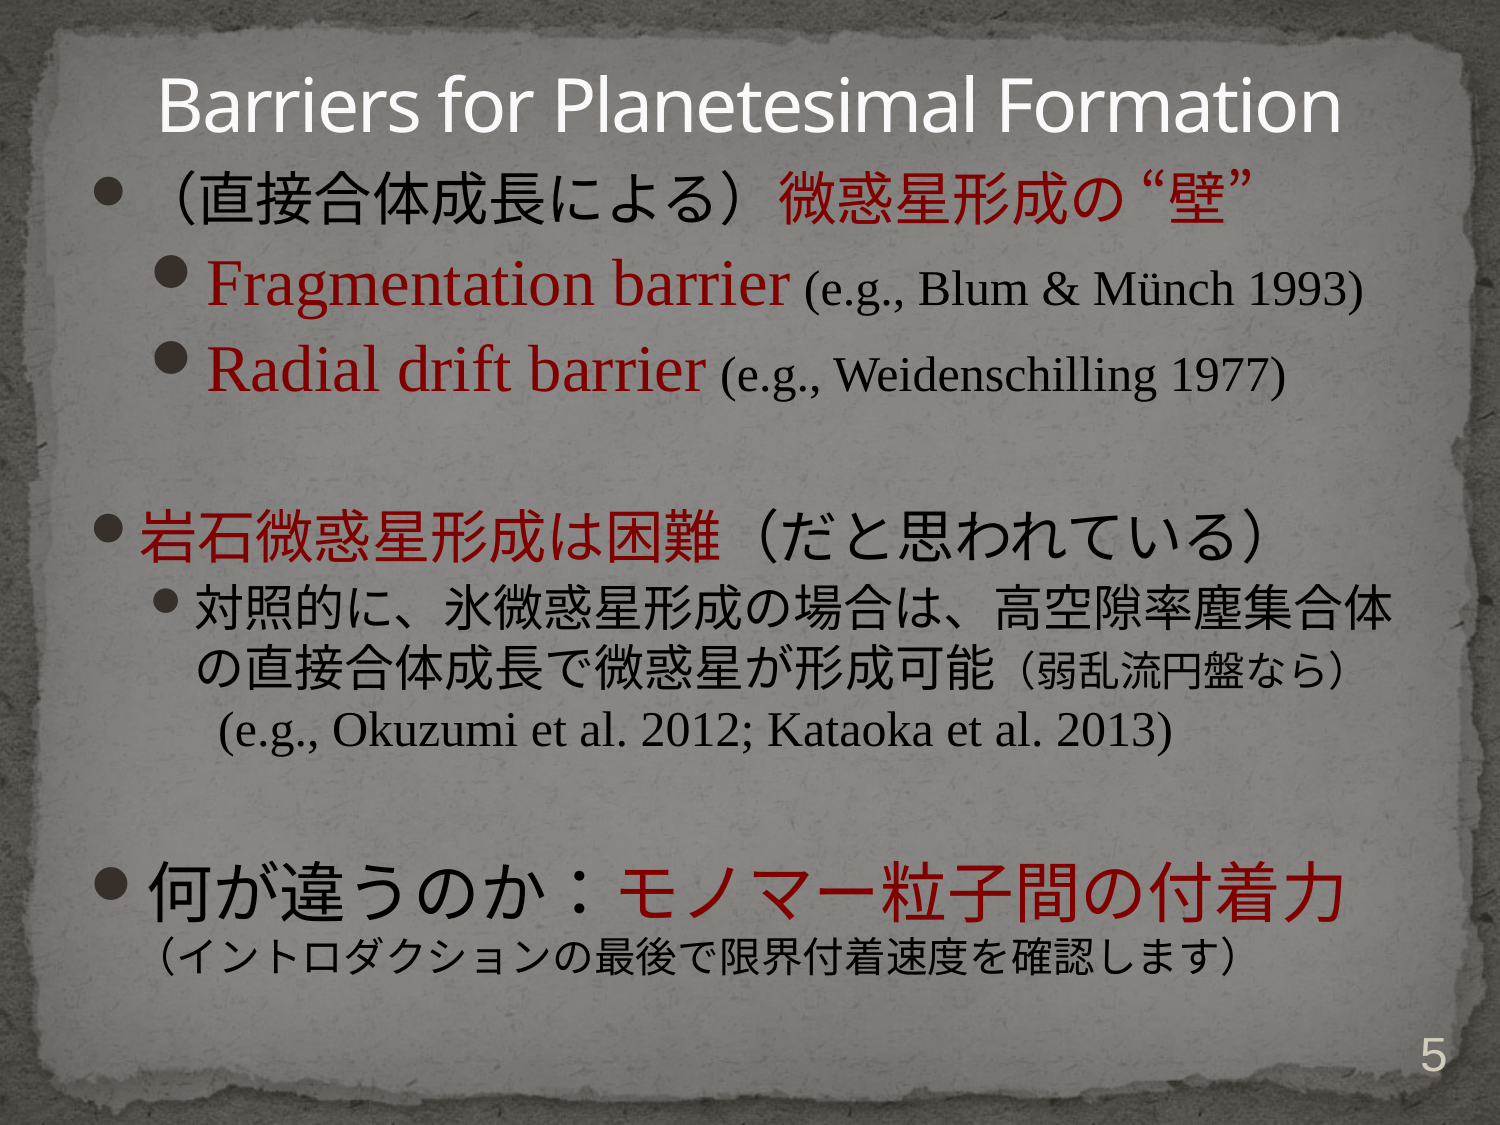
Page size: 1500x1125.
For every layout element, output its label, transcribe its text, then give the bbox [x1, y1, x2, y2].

slide_number 5 [1349, 1014, 1449, 1089]
title Barriers for Planetesimal Formation [74, 24, 1425, 156]
list （直接合体成長による）微惑星形成の “壁” Fragmentation barrier (e.g., Blum & Münch 1993) Radial drift barrier (e.g., Weidenschilling 1977) 岩石微惑星形成は困難（だと思われている） 対照的に、氷微惑星形成の場合は、高空隙率塵集合体の直接合体成長で微惑星が形成可能（弱乱流円盤なら） (e.g., Okuzumi et al. 2012; Kataoka et al. 2013) 何が違うのか：モノマー粒子間の付着力 （イントロダクションの最後で限界付着速度を確認します） [75, 155, 1449, 1000]
